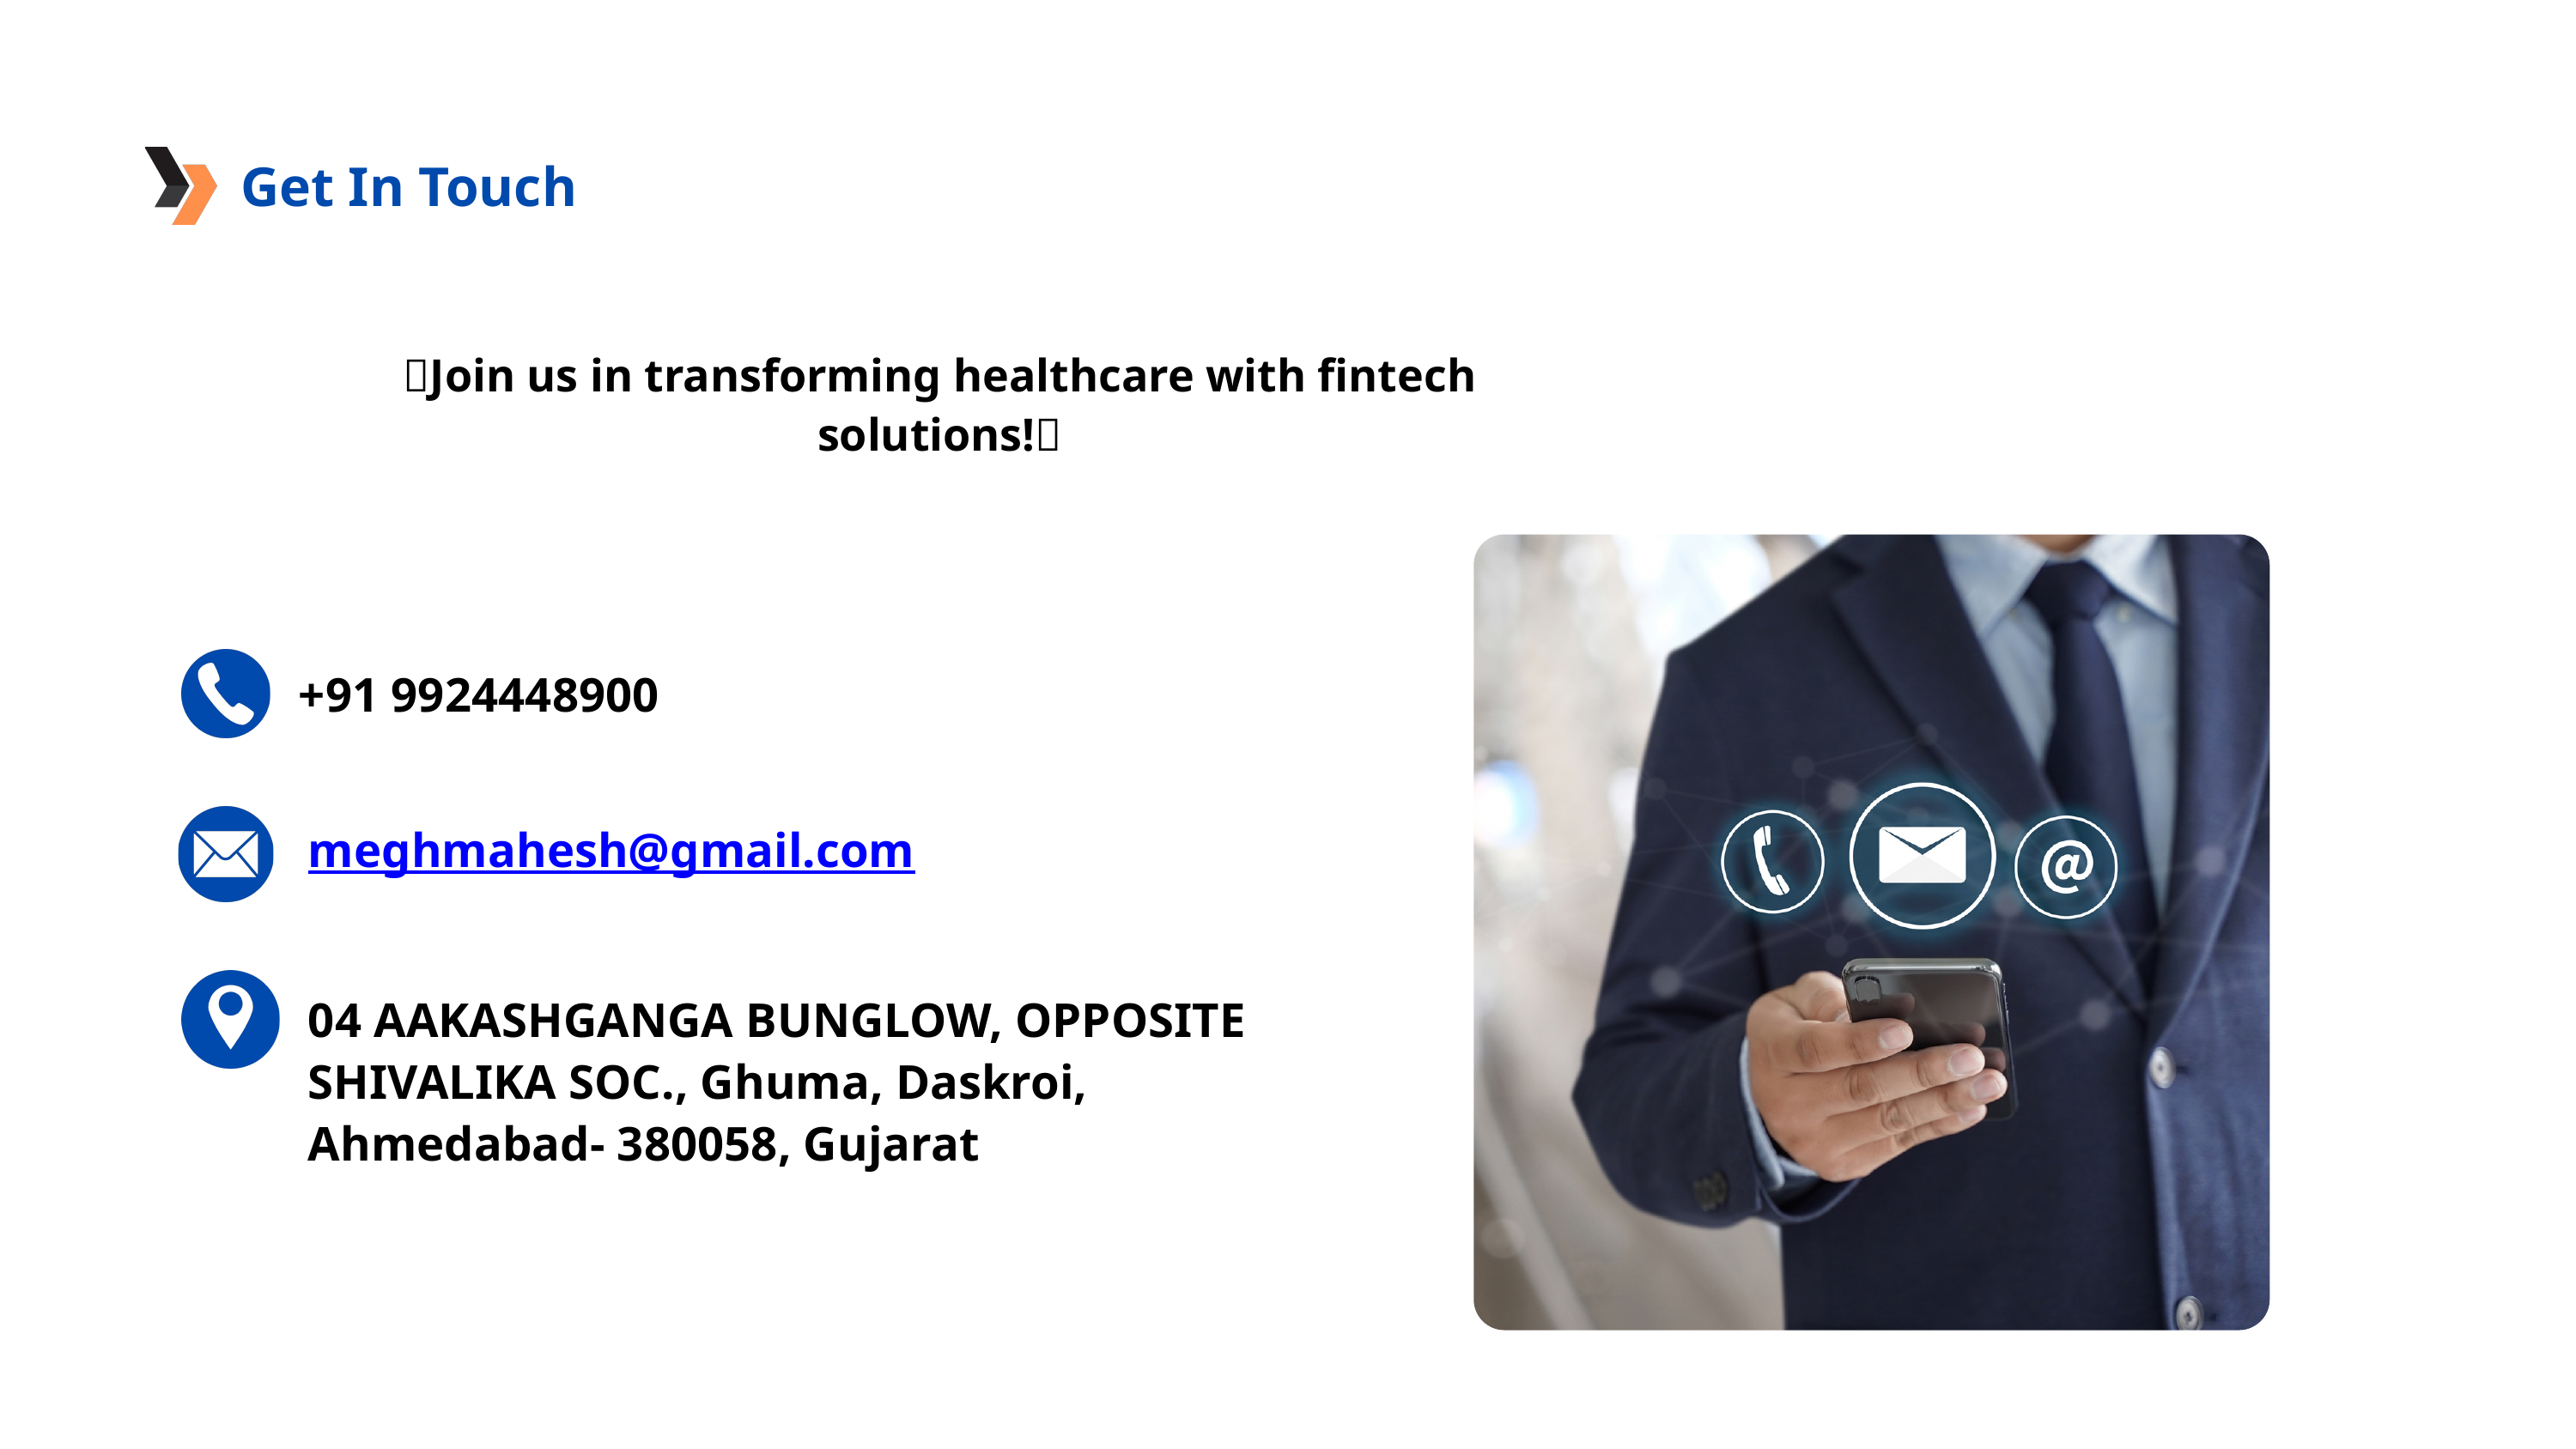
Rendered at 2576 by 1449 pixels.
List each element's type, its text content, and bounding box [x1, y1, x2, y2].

text_box 04 AAKASHGANGA BUNGLOW, OPPOSITE SHIVALIKA SOC., Ghuma, Daskroi, Ahmedabad- 380058, Gujarat [307, 985, 1297, 1170]
text_box [144, 147, 217, 225]
text_box meghmahesh@gmail.com [307, 822, 1412, 884]
text_box [181, 649, 270, 739]
text_box +91 9924448900 [298, 659, 804, 722]
text_box [181, 970, 280, 1069]
text_box Get In Touch [240, 146, 923, 217]
text_box Join us in transforming healthcare with fintech solutions!🚀 [298, 342, 1582, 460]
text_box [1473, 534, 2270, 1331]
text_box [178, 806, 274, 902]
